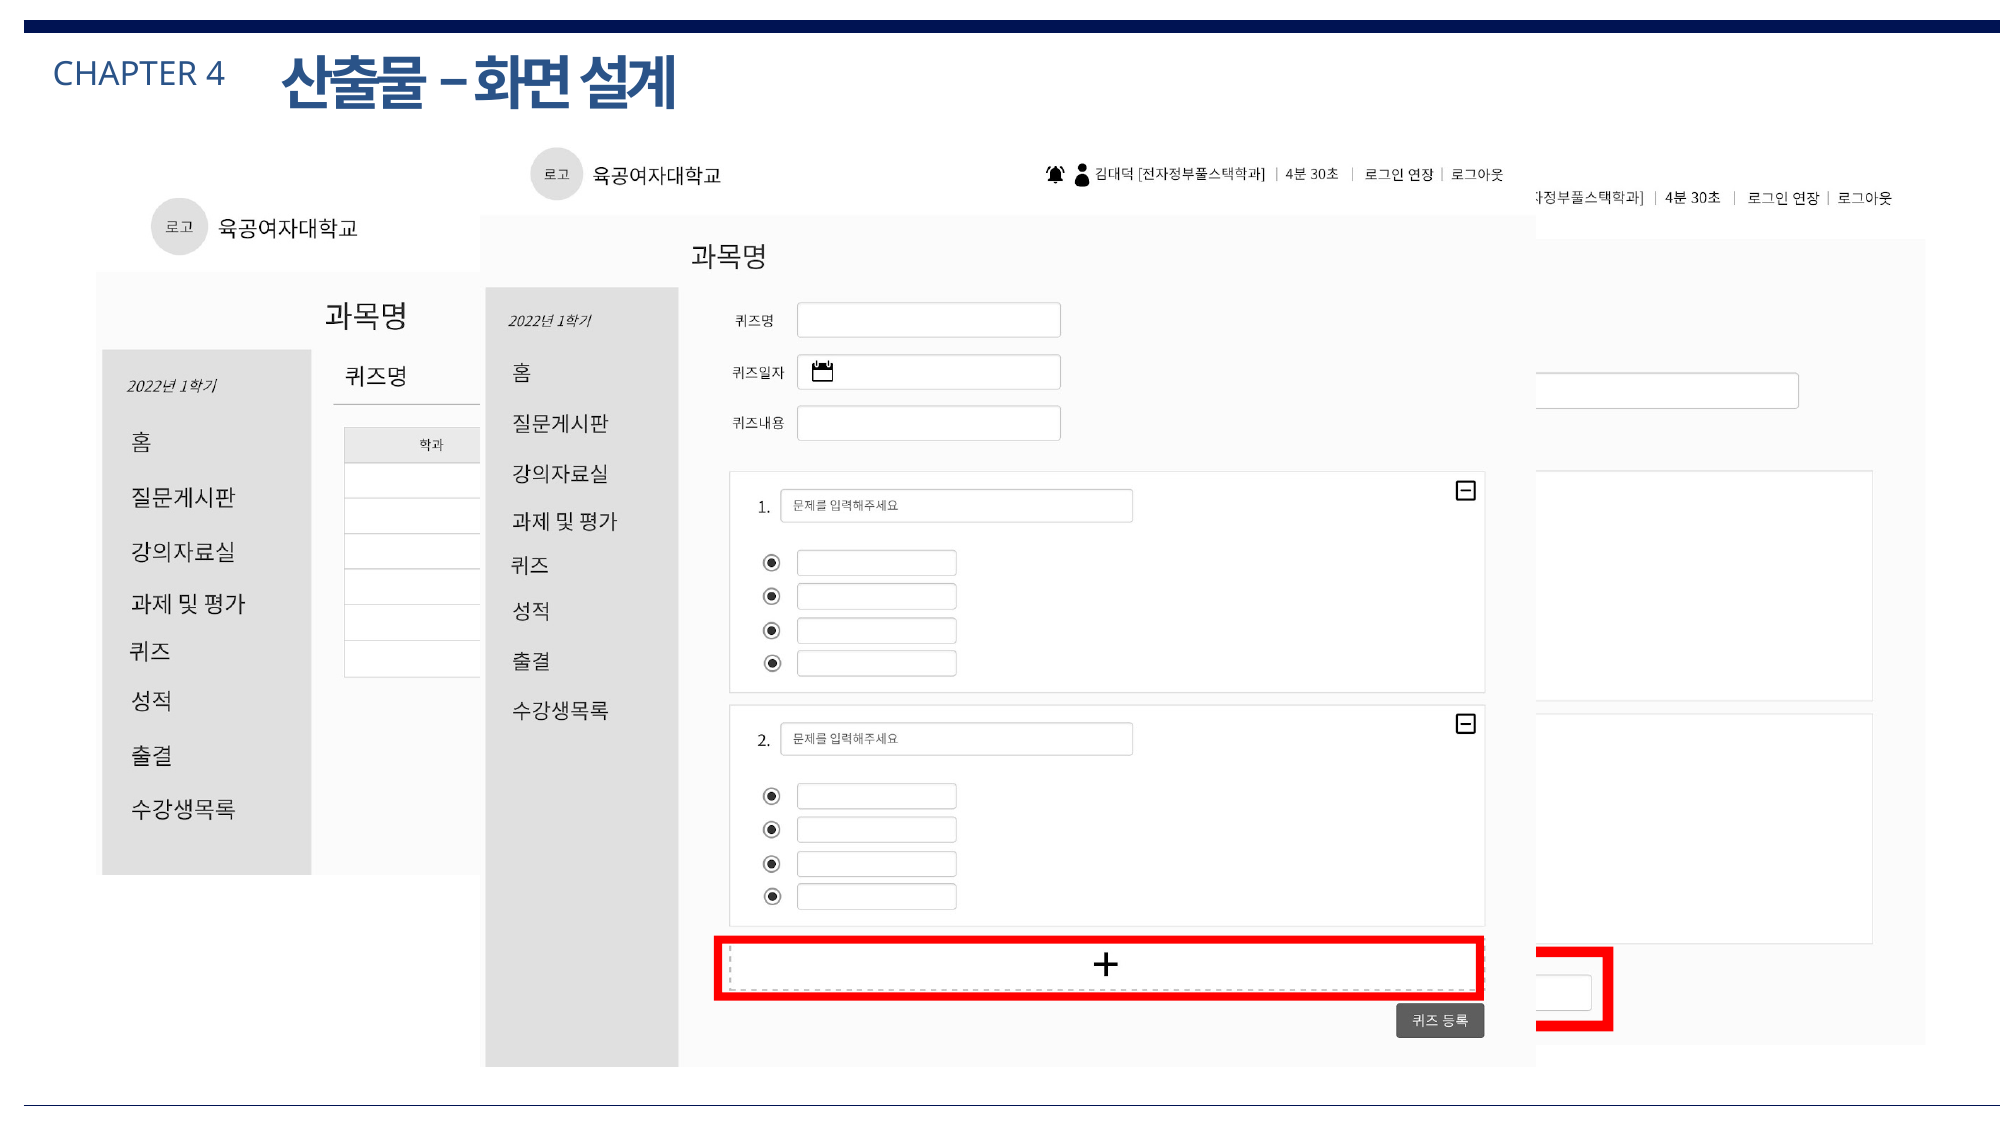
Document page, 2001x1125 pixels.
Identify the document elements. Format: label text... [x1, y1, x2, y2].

text_box 산출물 – 화면 설계 [266, 38, 694, 124]
text_box CHAPTER 4 [37, 44, 241, 100]
picture [95, 133, 1926, 1067]
